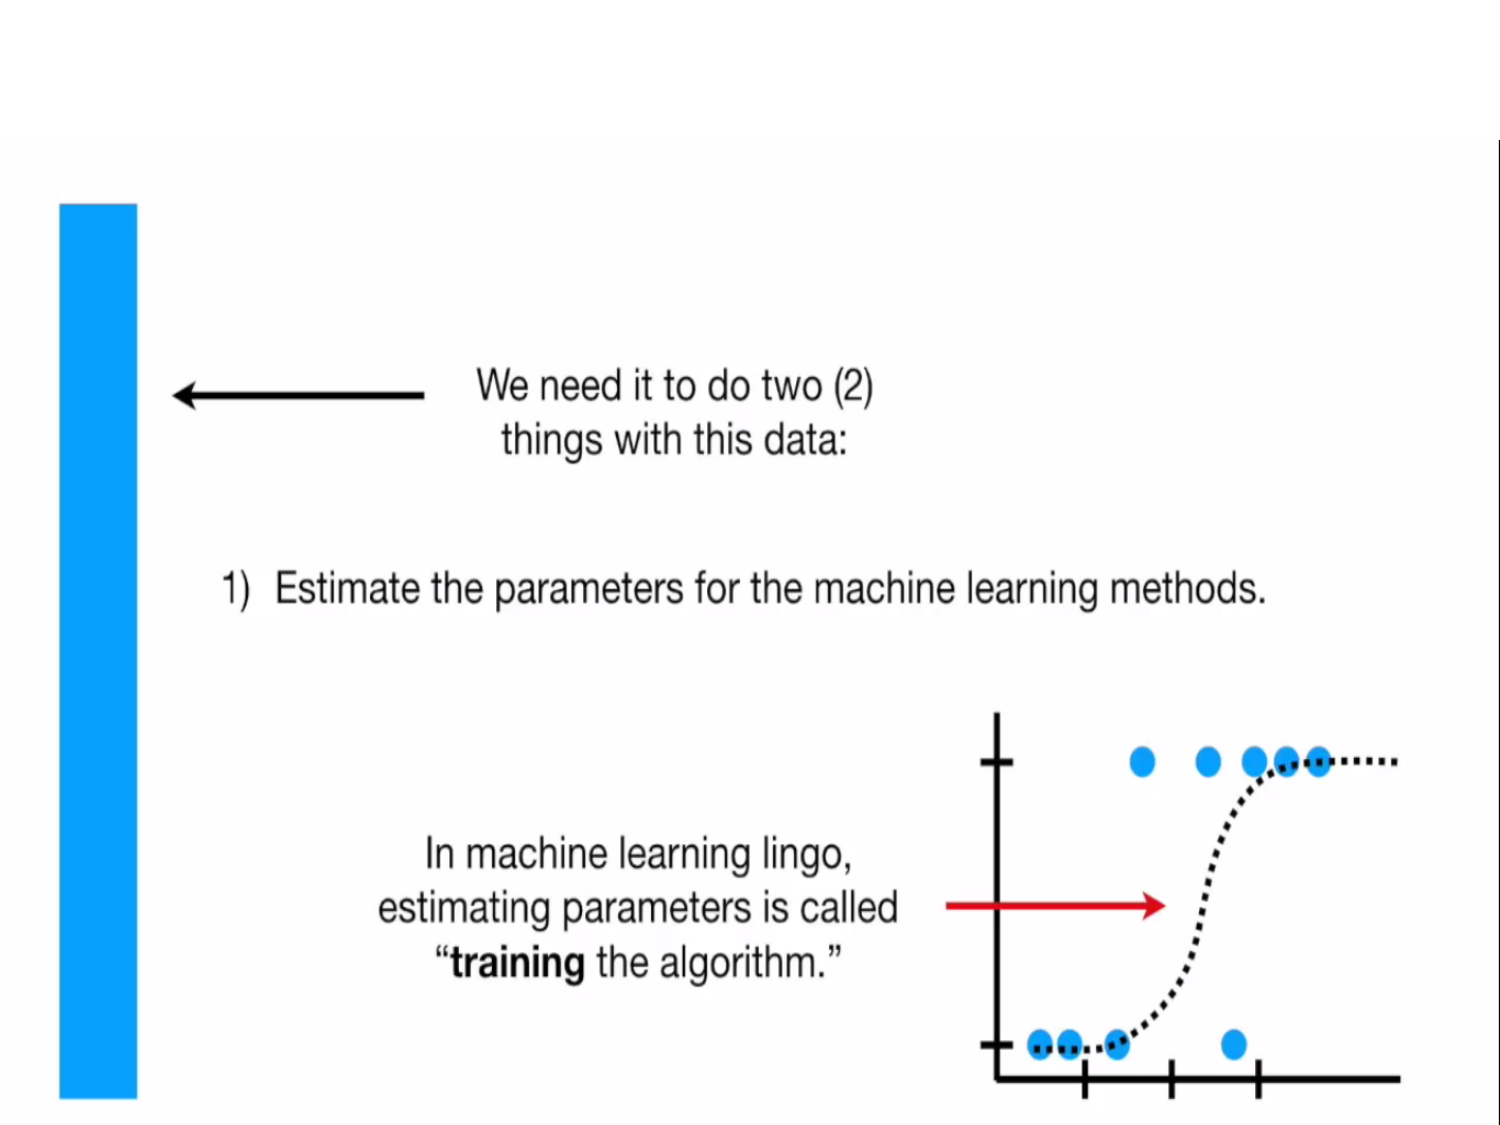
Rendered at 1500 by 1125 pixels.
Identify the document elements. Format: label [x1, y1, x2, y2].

picture [0, 140, 1500, 1125]
